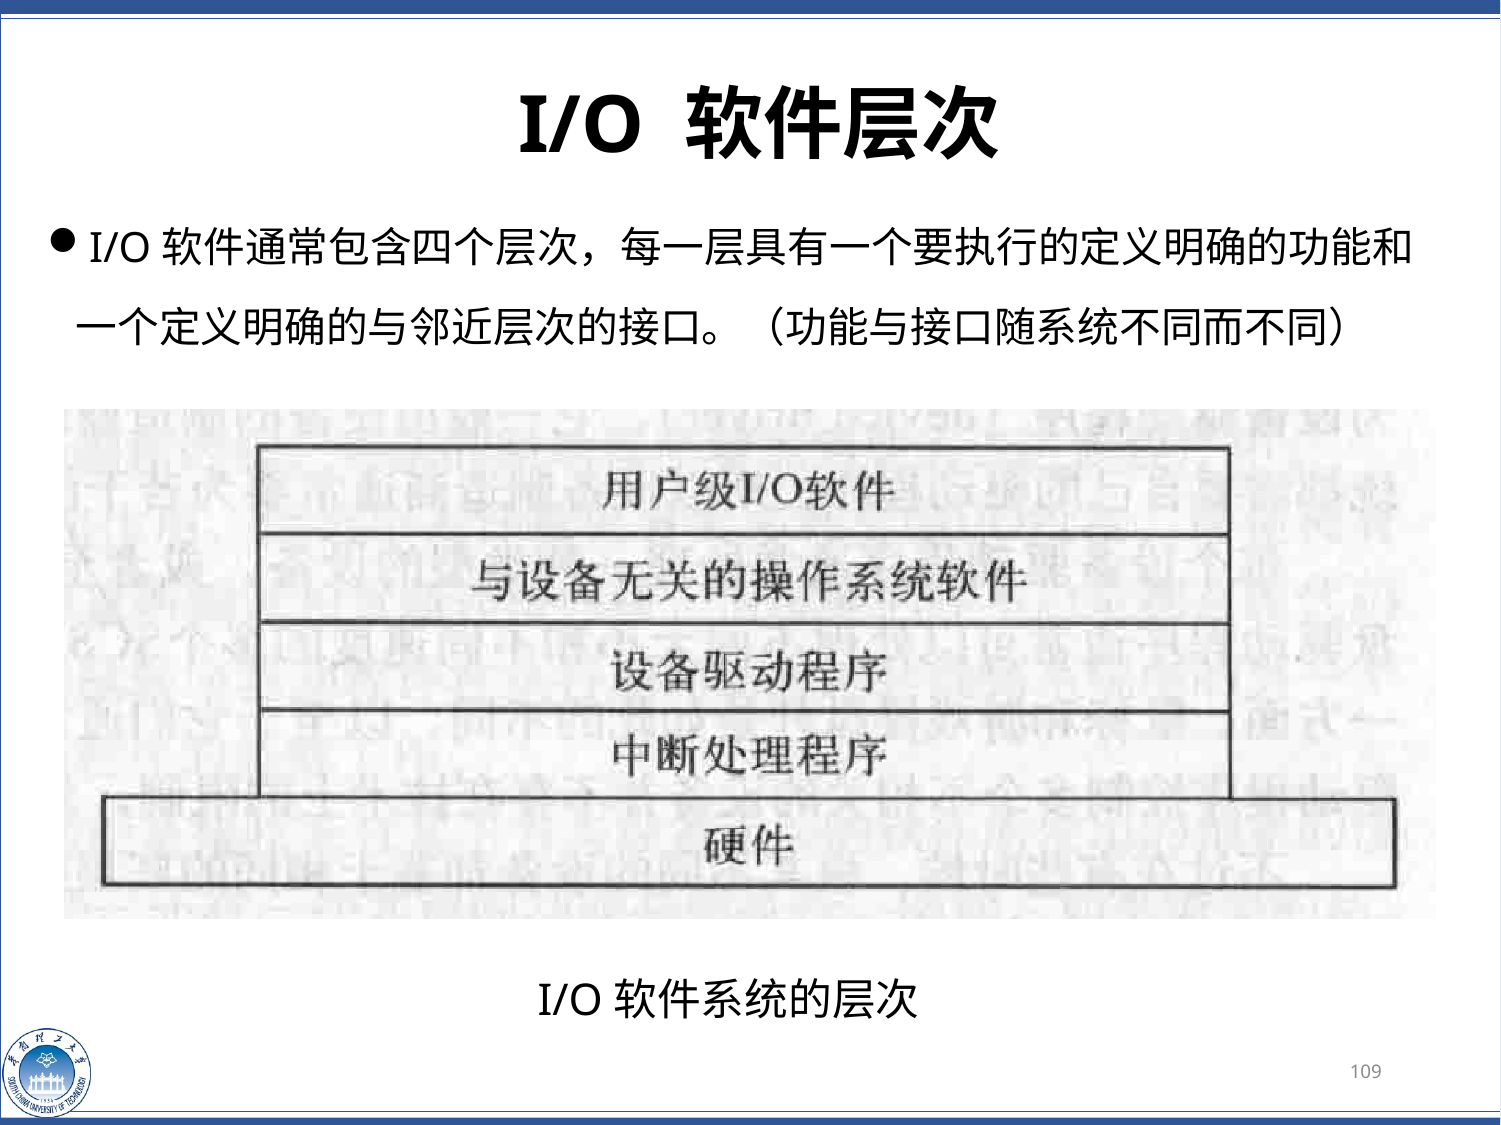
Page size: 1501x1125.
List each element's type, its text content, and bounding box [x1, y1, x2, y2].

slide_number 109 [1367, 1042, 1398, 1103]
text_box I/O软件通常包含四个层次，每一层具有一个要执行的定义明确的功能和一个定义明确的与邻近层次的接口。（功能与接口随系统不同而不同） [32, 183, 1452, 410]
list I/O软件系统的层次 [91, 970, 1367, 1116]
picture [2, 1028, 91, 1117]
title I/O 软件层次 [112, 18, 1407, 183]
picture [64, 409, 1436, 919]
